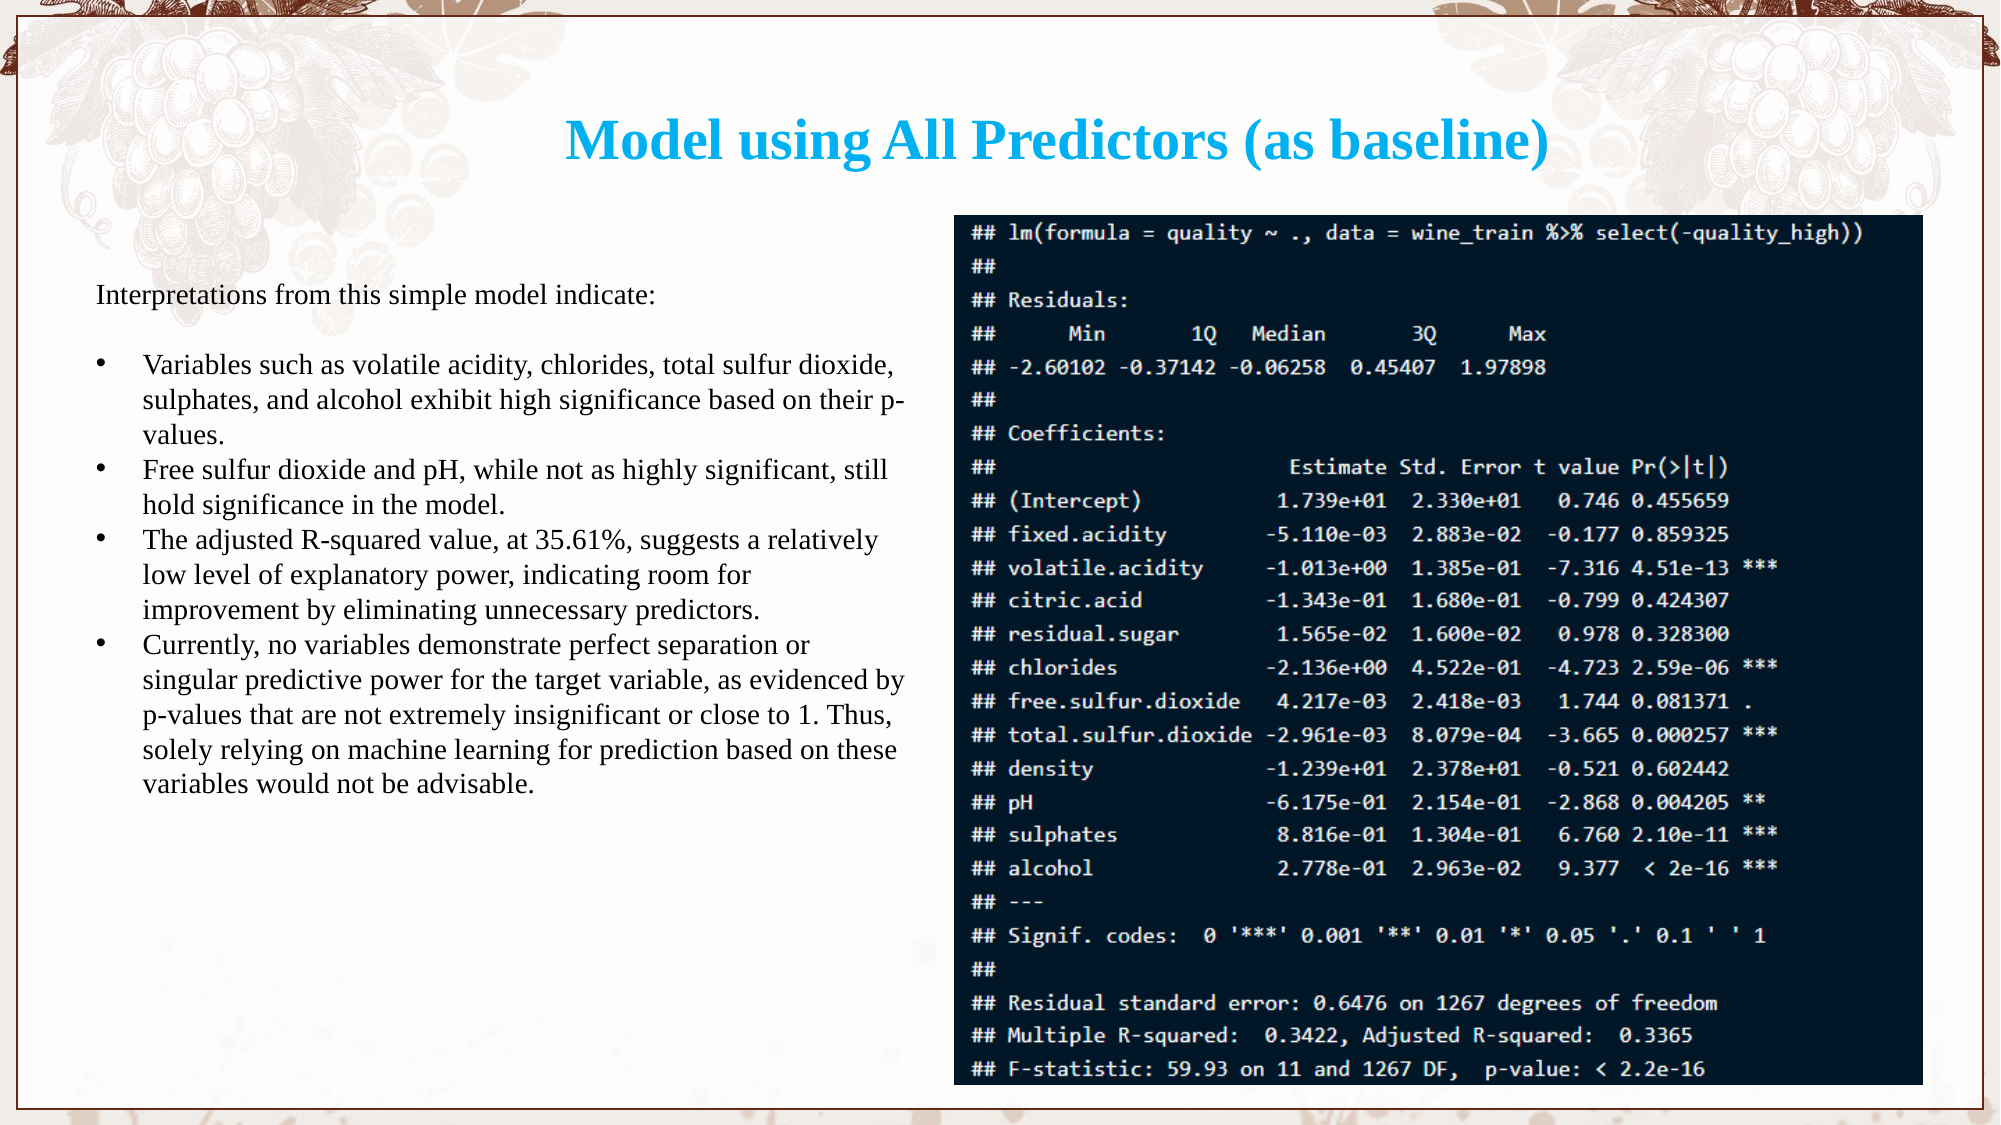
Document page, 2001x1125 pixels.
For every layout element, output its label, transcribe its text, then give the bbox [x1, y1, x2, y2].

picture [0, 0, 2001, 1125]
text_box Model using All Predictors (as baseline) [454, 94, 1663, 180]
text_box Interpretations from this simple model indicate: Variables such as volatile acidity, chlorides, total sulfur dioxide, sulphates, and alcohol exhibit high significance based on their p-values. Free sulfur dioxide and pH, while not as highly significant, still hold significance in the model. The adjusted R-squared value, at 35.61%, suggests a relatively low level of explanatory power, indicating room for improvement by eliminating unnecessary predictors. Currently, no variables demonstrate perfect separation or singular predictive power for the target variable, as evidenced by p-values that are not extremely insignificant or close to 1. Thus, solely relying on machine learning for prediction based on these variables would not be advisable. [81, 268, 927, 808]
